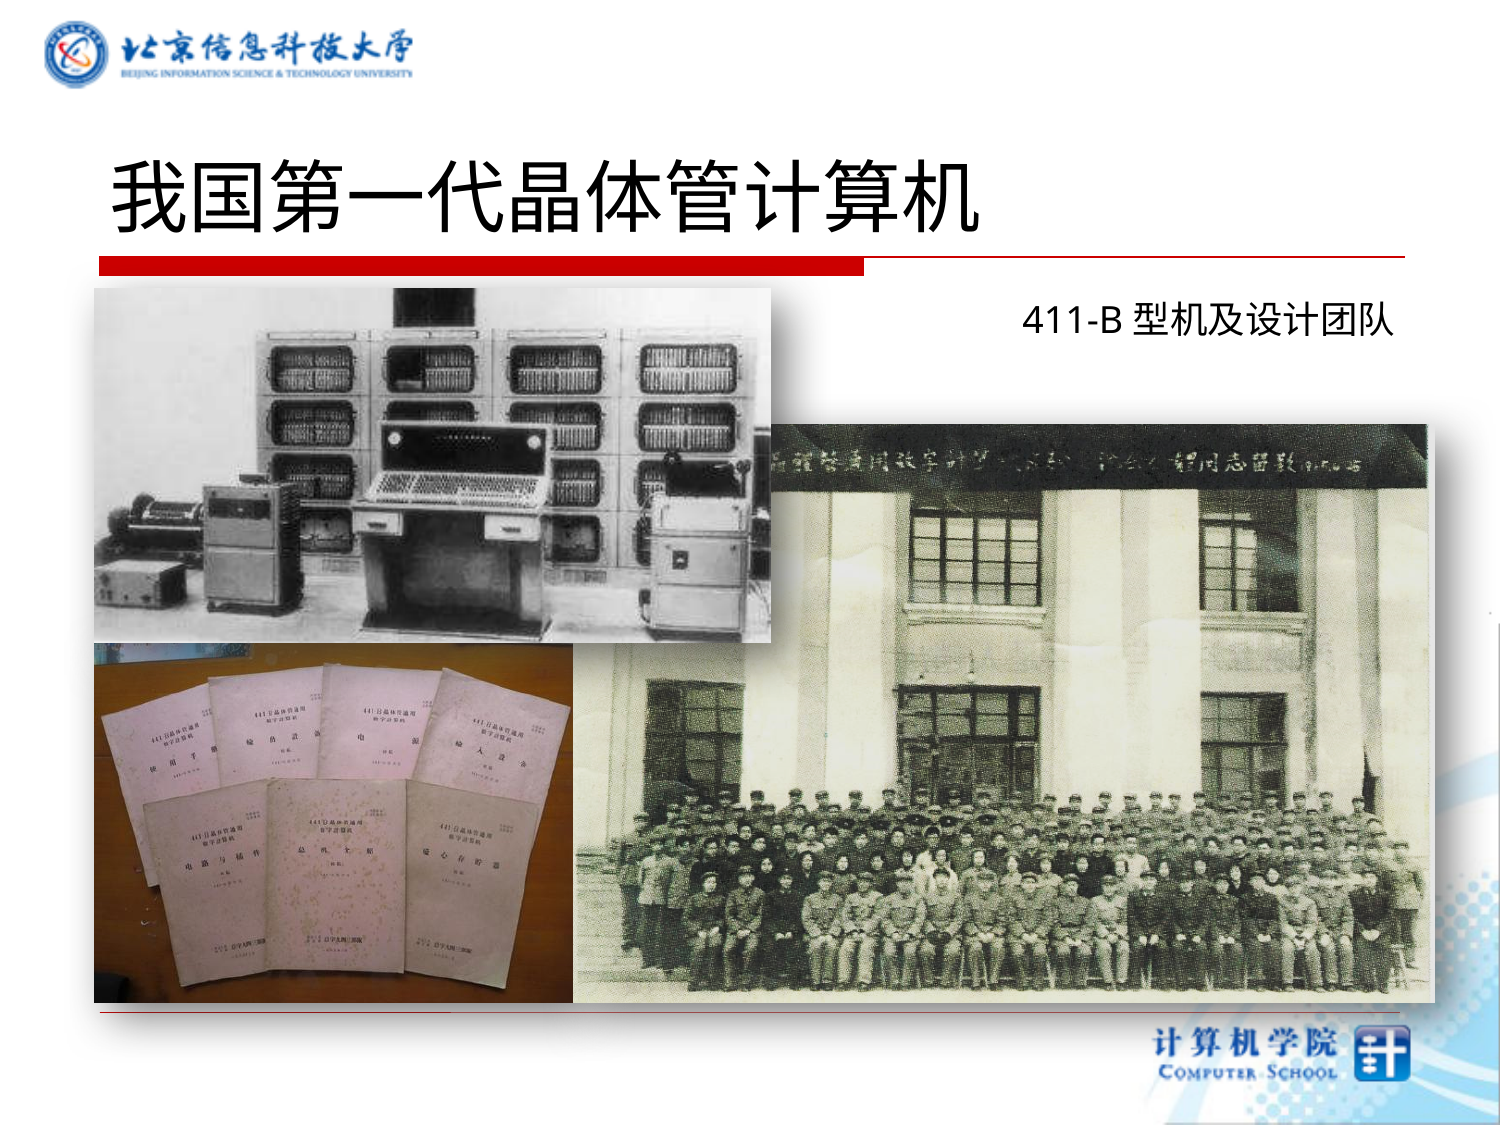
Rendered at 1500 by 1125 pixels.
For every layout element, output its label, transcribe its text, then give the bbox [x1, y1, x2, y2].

picture [0, 0, 1500, 1125]
title 我国第一代晶体管计算机 [93, 49, 1407, 250]
text_box 411-B型机及设计团队 [1007, 288, 1417, 349]
